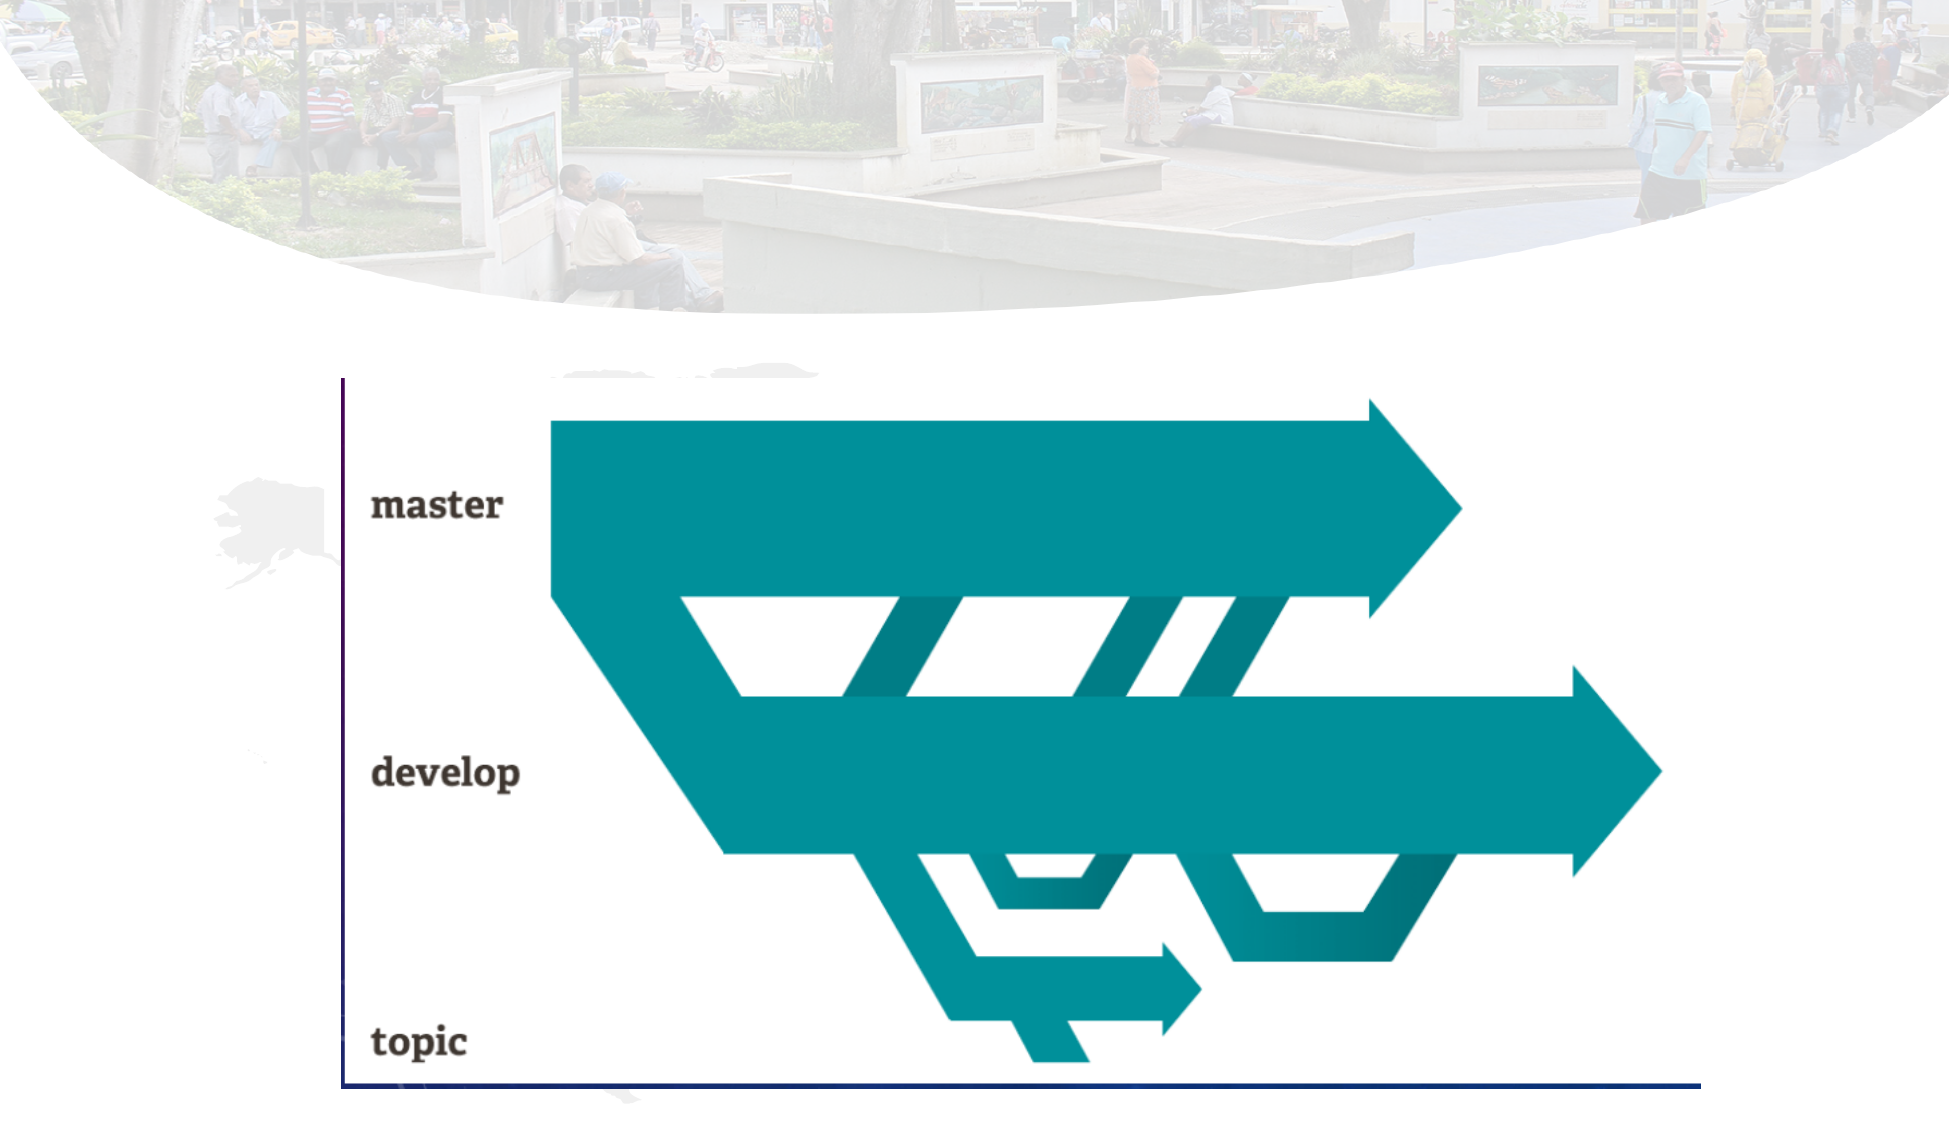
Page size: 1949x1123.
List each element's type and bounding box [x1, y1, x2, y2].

picture [0, 0, 1949, 1104]
text_box [213, 362, 1702, 1104]
